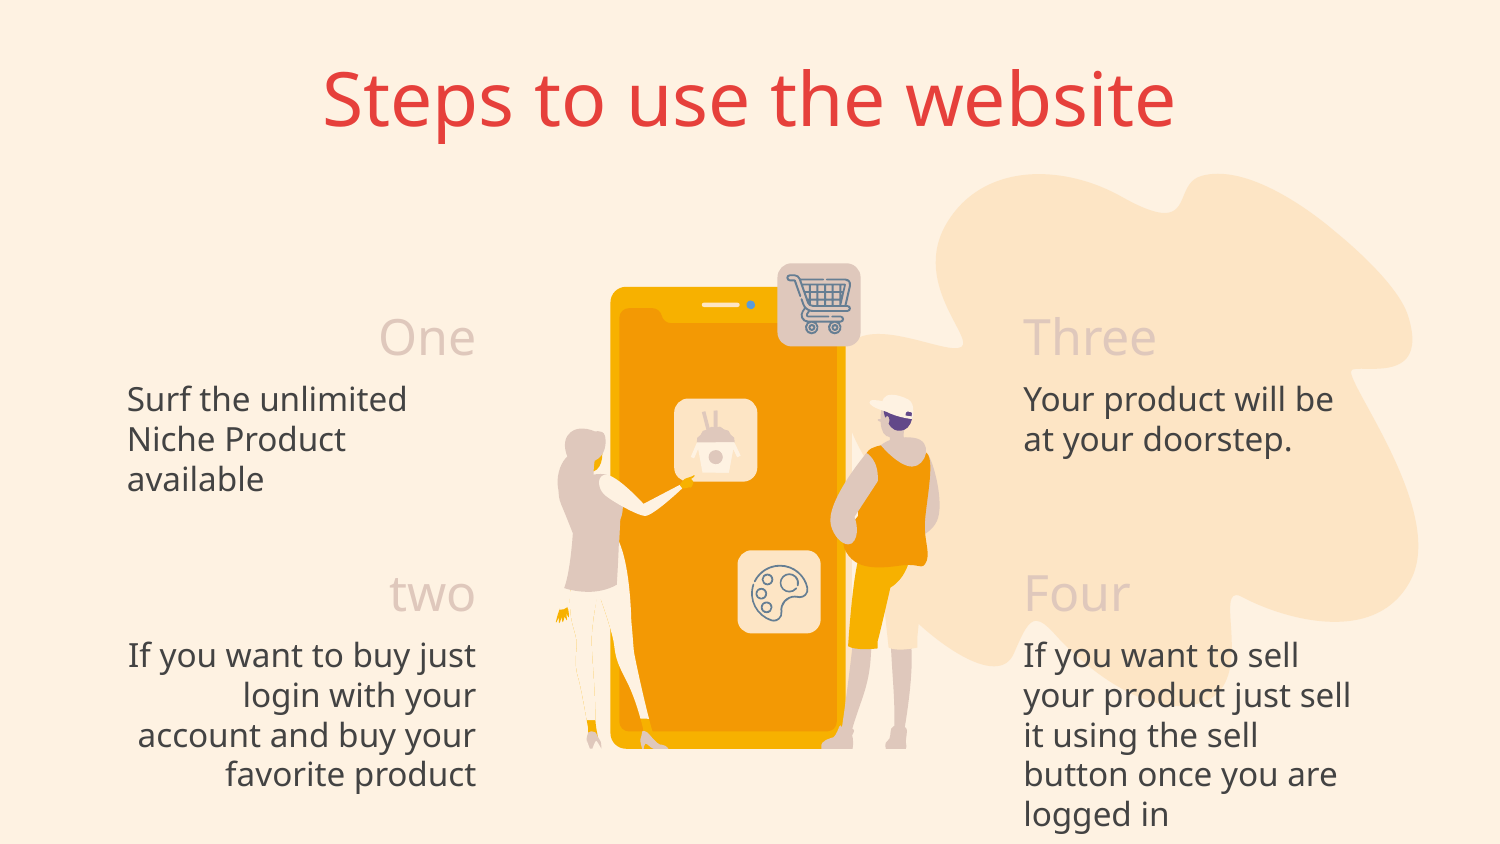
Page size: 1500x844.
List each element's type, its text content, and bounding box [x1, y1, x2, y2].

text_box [747, 564, 810, 622]
text_box Three [1008, 290, 1389, 362]
text_box If you want to buy just login with your account and buy your favorite product [111, 618, 492, 724]
text_box Surf the unlimited Niche Product available [111, 362, 492, 468]
text_box If you want to sell your product just sell it using the sell button once you are logged in [1008, 618, 1389, 724]
text_box Four [1008, 546, 1389, 618]
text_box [786, 274, 853, 335]
title Steps to use the website [130, 33, 1370, 157]
text_box One [111, 290, 492, 362]
text_box two [111, 546, 492, 618]
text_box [554, 263, 946, 750]
text_box Your product will be at your doorstep. [1008, 362, 1389, 468]
